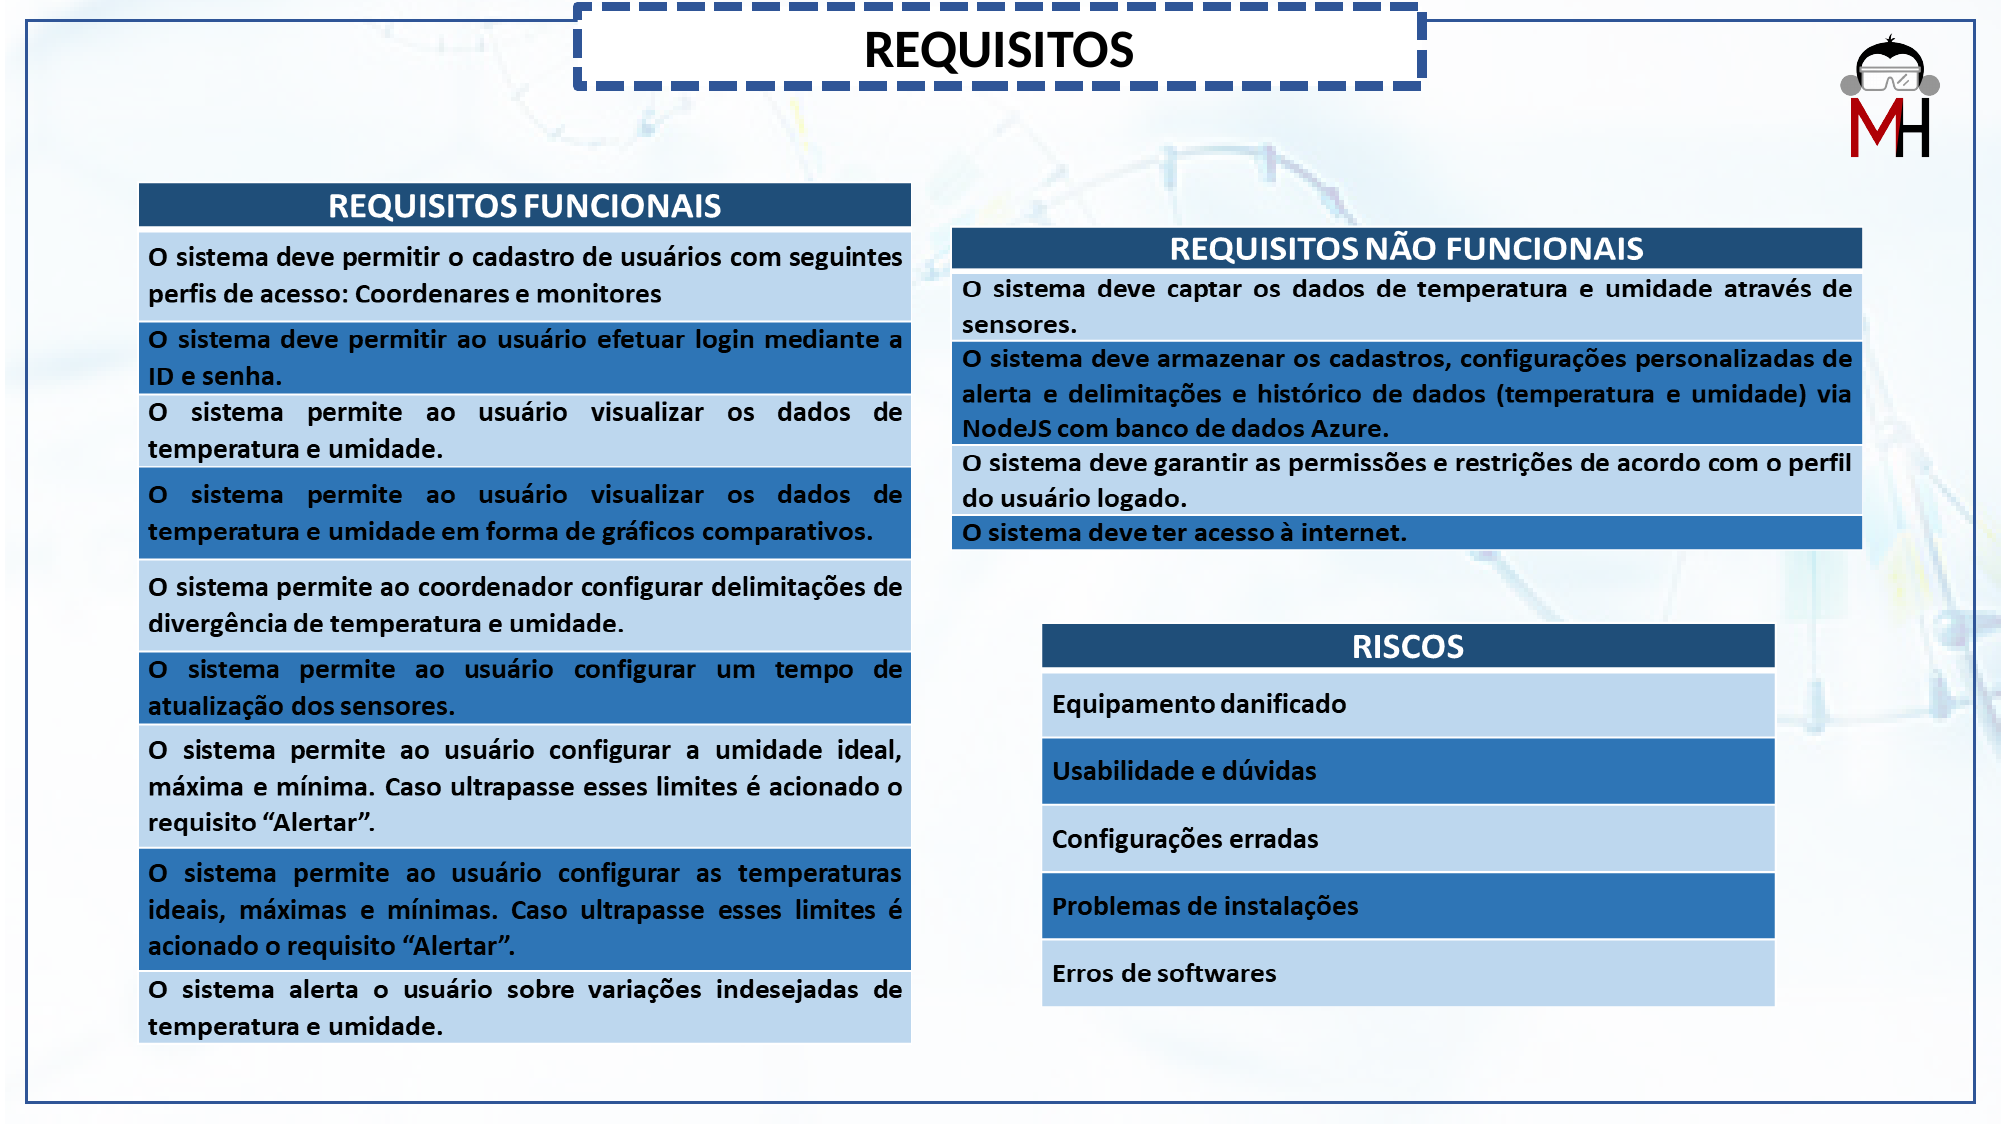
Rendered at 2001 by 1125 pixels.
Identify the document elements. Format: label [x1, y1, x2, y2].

picture [137, 171, 912, 1059]
picture [1041, 611, 1777, 1007]
list [5, 0, 2000, 1124]
picture [950, 215, 1863, 564]
picture [1818, 22, 1962, 166]
